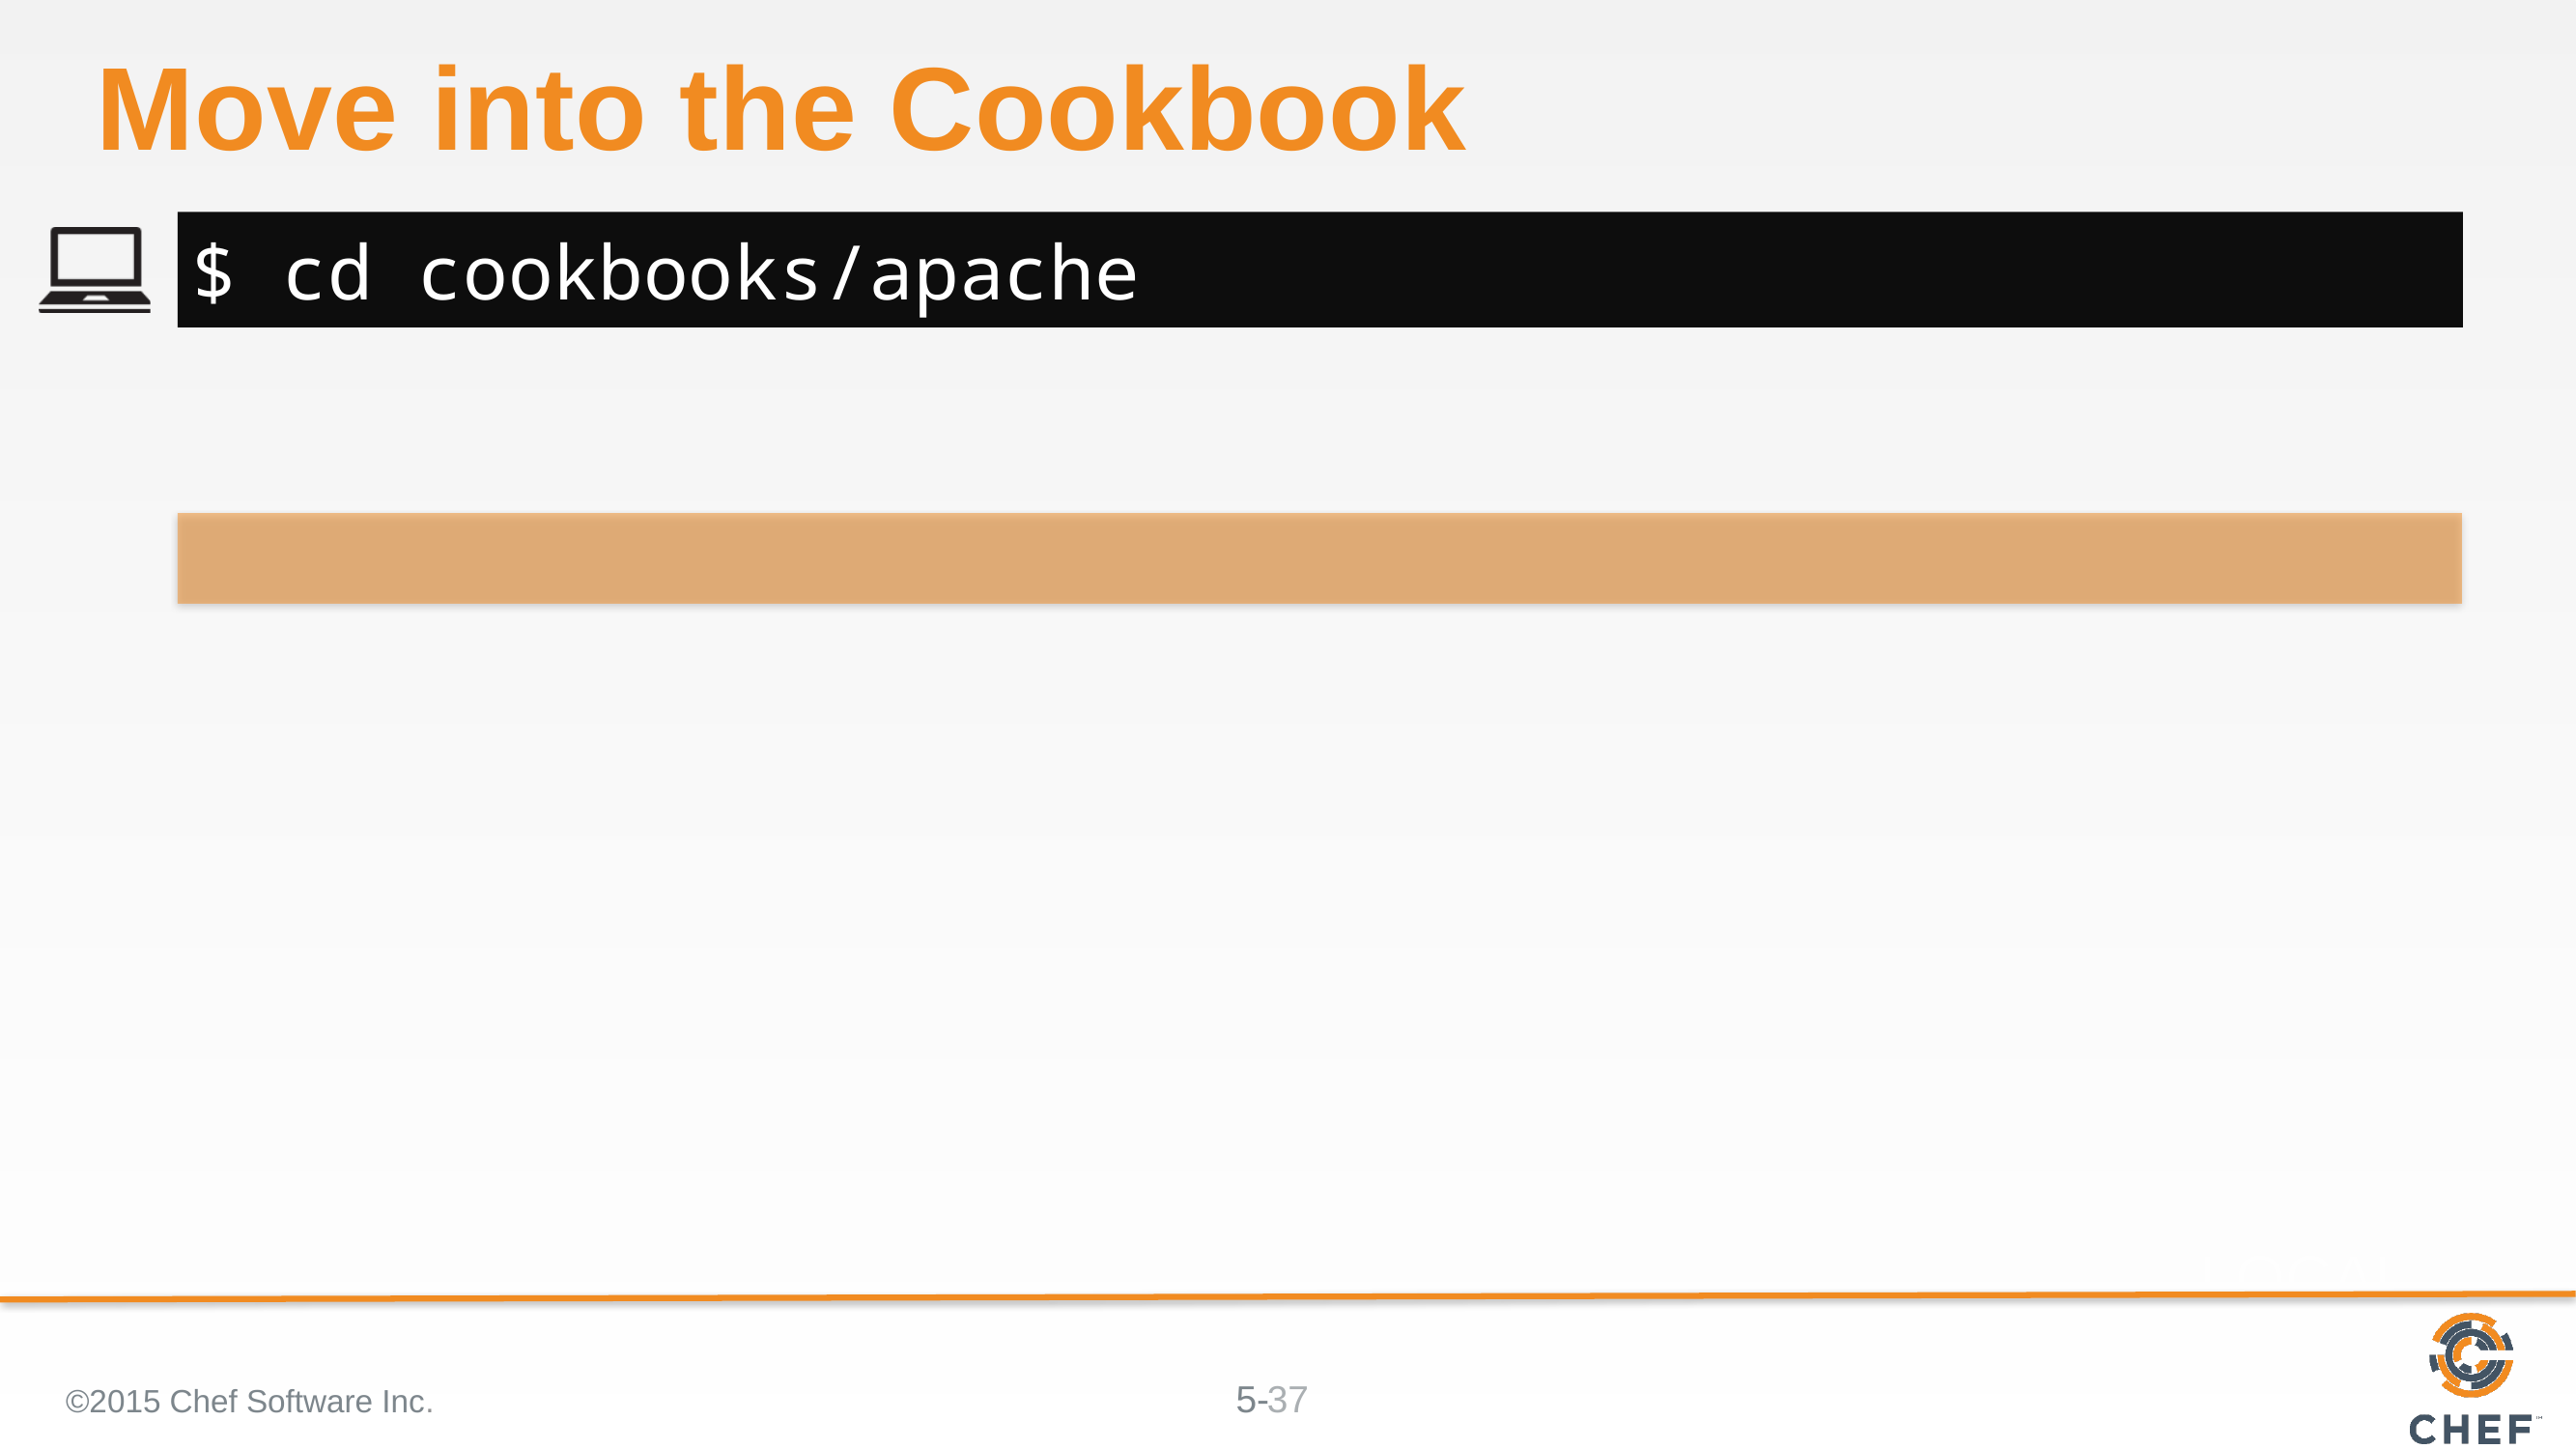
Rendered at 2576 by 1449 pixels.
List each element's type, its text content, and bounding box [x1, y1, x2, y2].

picture [2399, 1297, 2550, 1449]
footer ©2015 Chef Software Inc. [51, 1359, 952, 1440]
title Move into the Cookbook [96, 48, 2463, 180]
slide_number 37 [998, 1359, 1578, 1437]
list $ cd cookbooks/apache [177, 212, 2463, 327]
